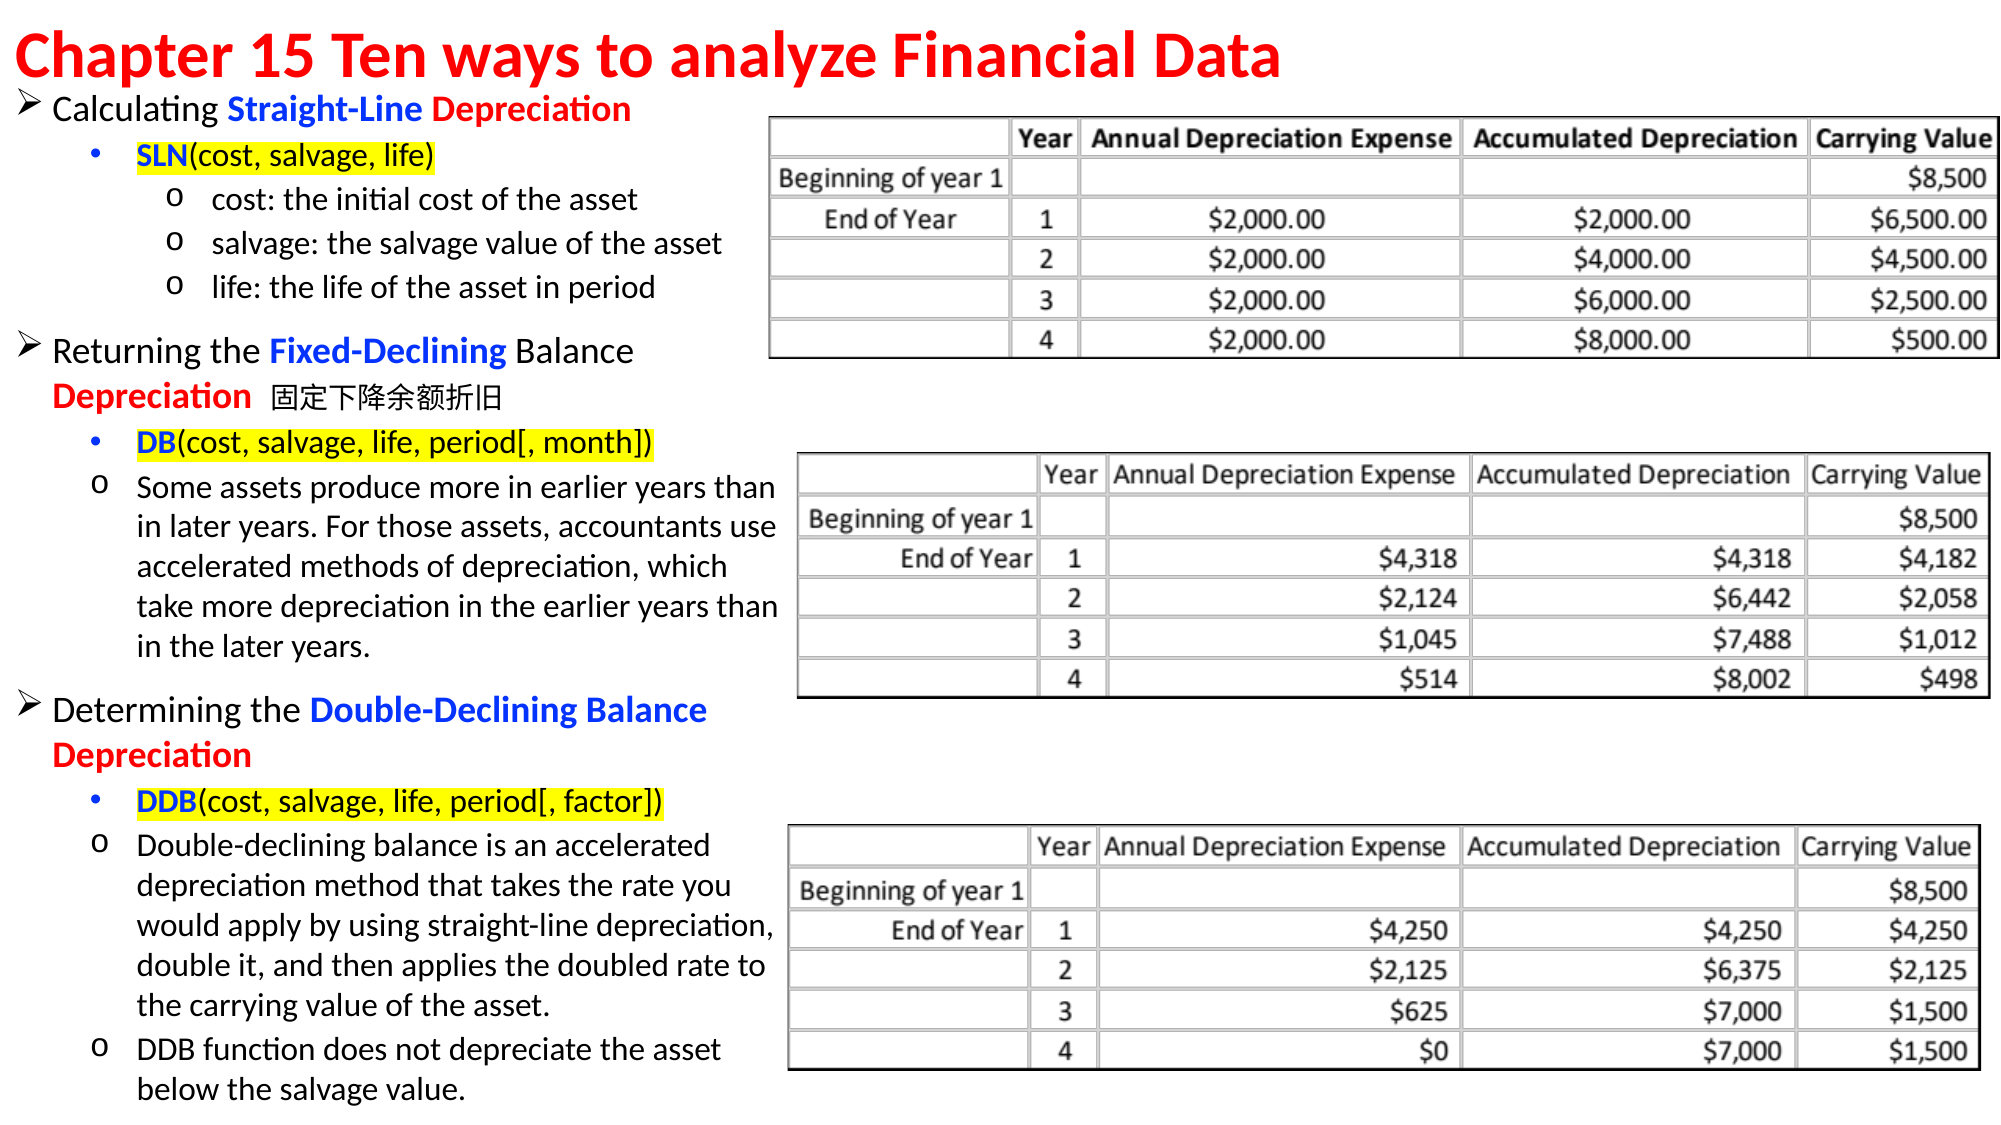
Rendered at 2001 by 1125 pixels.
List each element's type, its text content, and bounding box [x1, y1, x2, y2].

picture [787, 824, 1982, 1071]
picture [768, 116, 2000, 359]
text_box Calculating Straight-Line Depreciation SLN(cost, salvage, life) cost: the initial cost of the asset salvage: the salvage value of the asset life: the life of the asset in period Returning the Fixed-Declining Balance Depreciation 固定下降余额折旧 DB(cost, salvage, life, period[, month]) Some assets produce more in earlier years than in later years. For those assets, accountants use accelerated methods of depreciation, which take more depreciation in the earlier years than in the later years. Determining the Double-Declining Balance Depreciation DDB(cost, salvage, life, period[, factor]) Double-declining balance is an accelerated depreciation method that takes the rate you would apply by using straight-line depreciation, double it, and then applies the doubled rate to the carrying value of the asset. DDB function does not depreciate the asset below the salvage value. [0, 76, 807, 1115]
title Chapter 15 Ten ways to analyze Financial Data [0, 3, 2000, 110]
picture [796, 452, 1991, 699]
